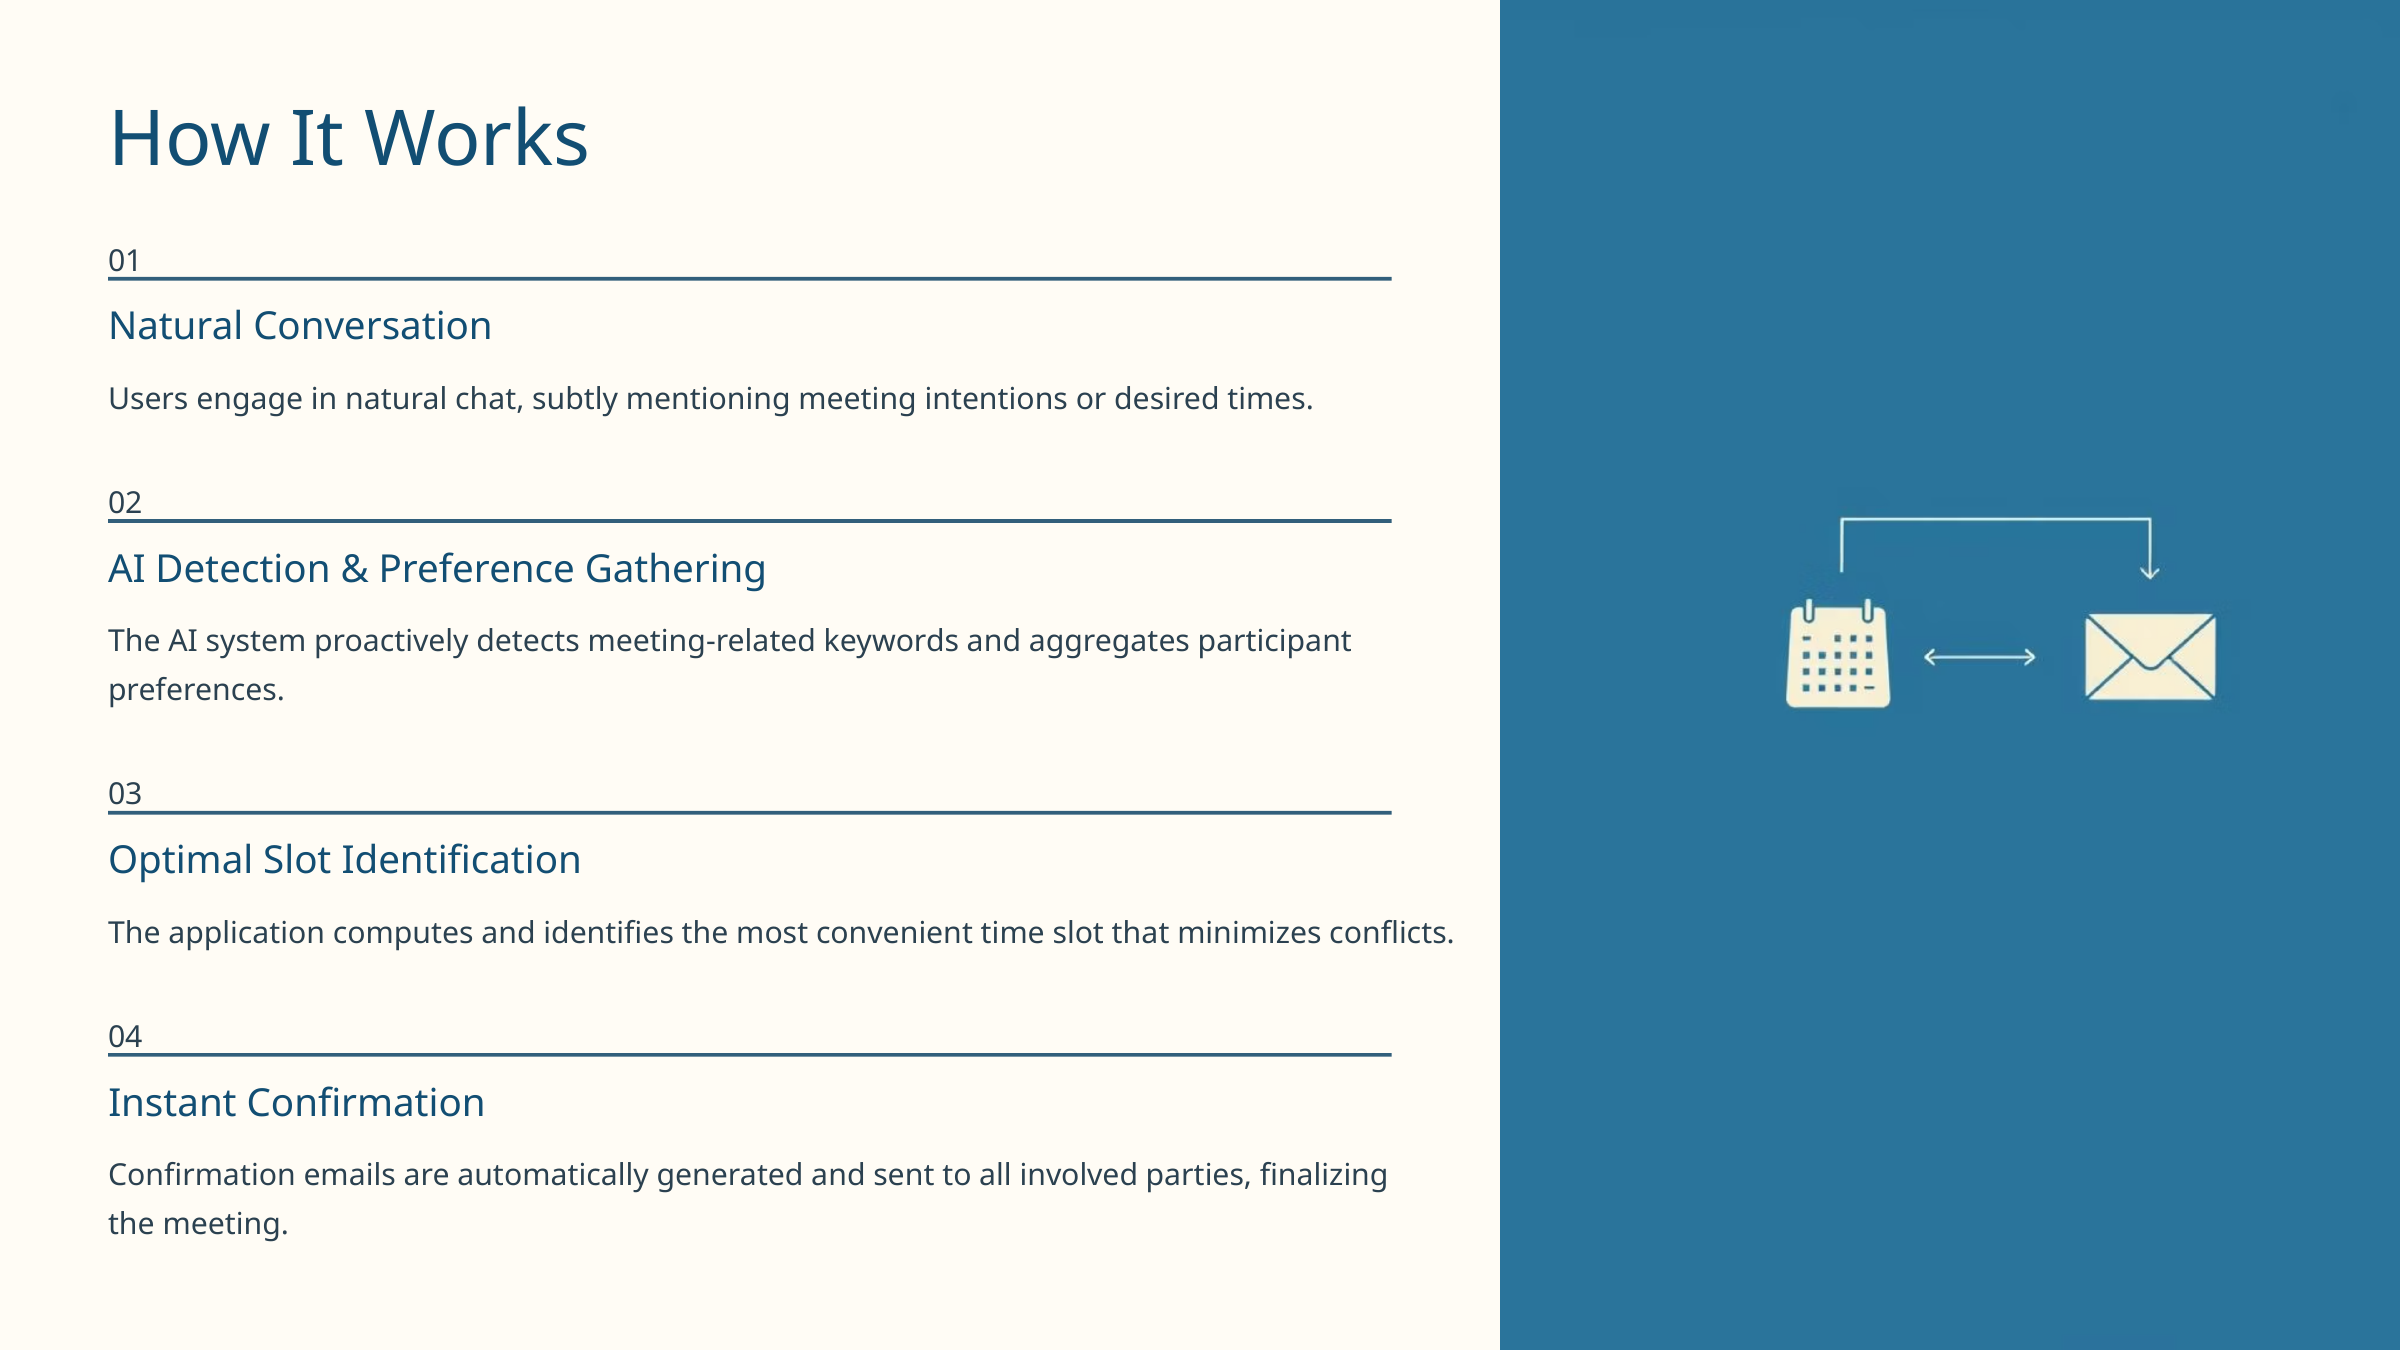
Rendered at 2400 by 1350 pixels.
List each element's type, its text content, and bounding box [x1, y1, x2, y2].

text_box Users engage in natural chat, subtly mentioning meeting intentions or desired times. [108, 366, 1392, 417]
text_box The application computes and identifies the most convenient time slot that minimizes conflicts. [108, 900, 1392, 951]
text_box Instant Confirmation [108, 1076, 504, 1125]
text_box 01 [108, 228, 140, 267]
text_box 04 [108, 1004, 140, 1043]
text_box The AI system proactively detects meeting-related keywords and aggregates participant preferences. [108, 608, 1392, 708]
text_box [108, 519, 1392, 523]
picture [1499, 0, 2400, 1350]
text_box 02 [108, 470, 140, 509]
text_box [108, 1053, 1392, 1057]
text_box AI Detection & Preference Gathering [108, 542, 782, 591]
text_box Natural Conversation [108, 299, 506, 349]
text_box [108, 276, 1392, 281]
text_box Optimal Slot Identification [108, 833, 609, 883]
text_box [108, 810, 1392, 815]
text_box How It Works [108, 85, 882, 182]
text_box Confirmation emails are automatically generated and sent to all involved parties, finalizing the meeting. [108, 1142, 1392, 1242]
text_box 03 [108, 762, 140, 801]
